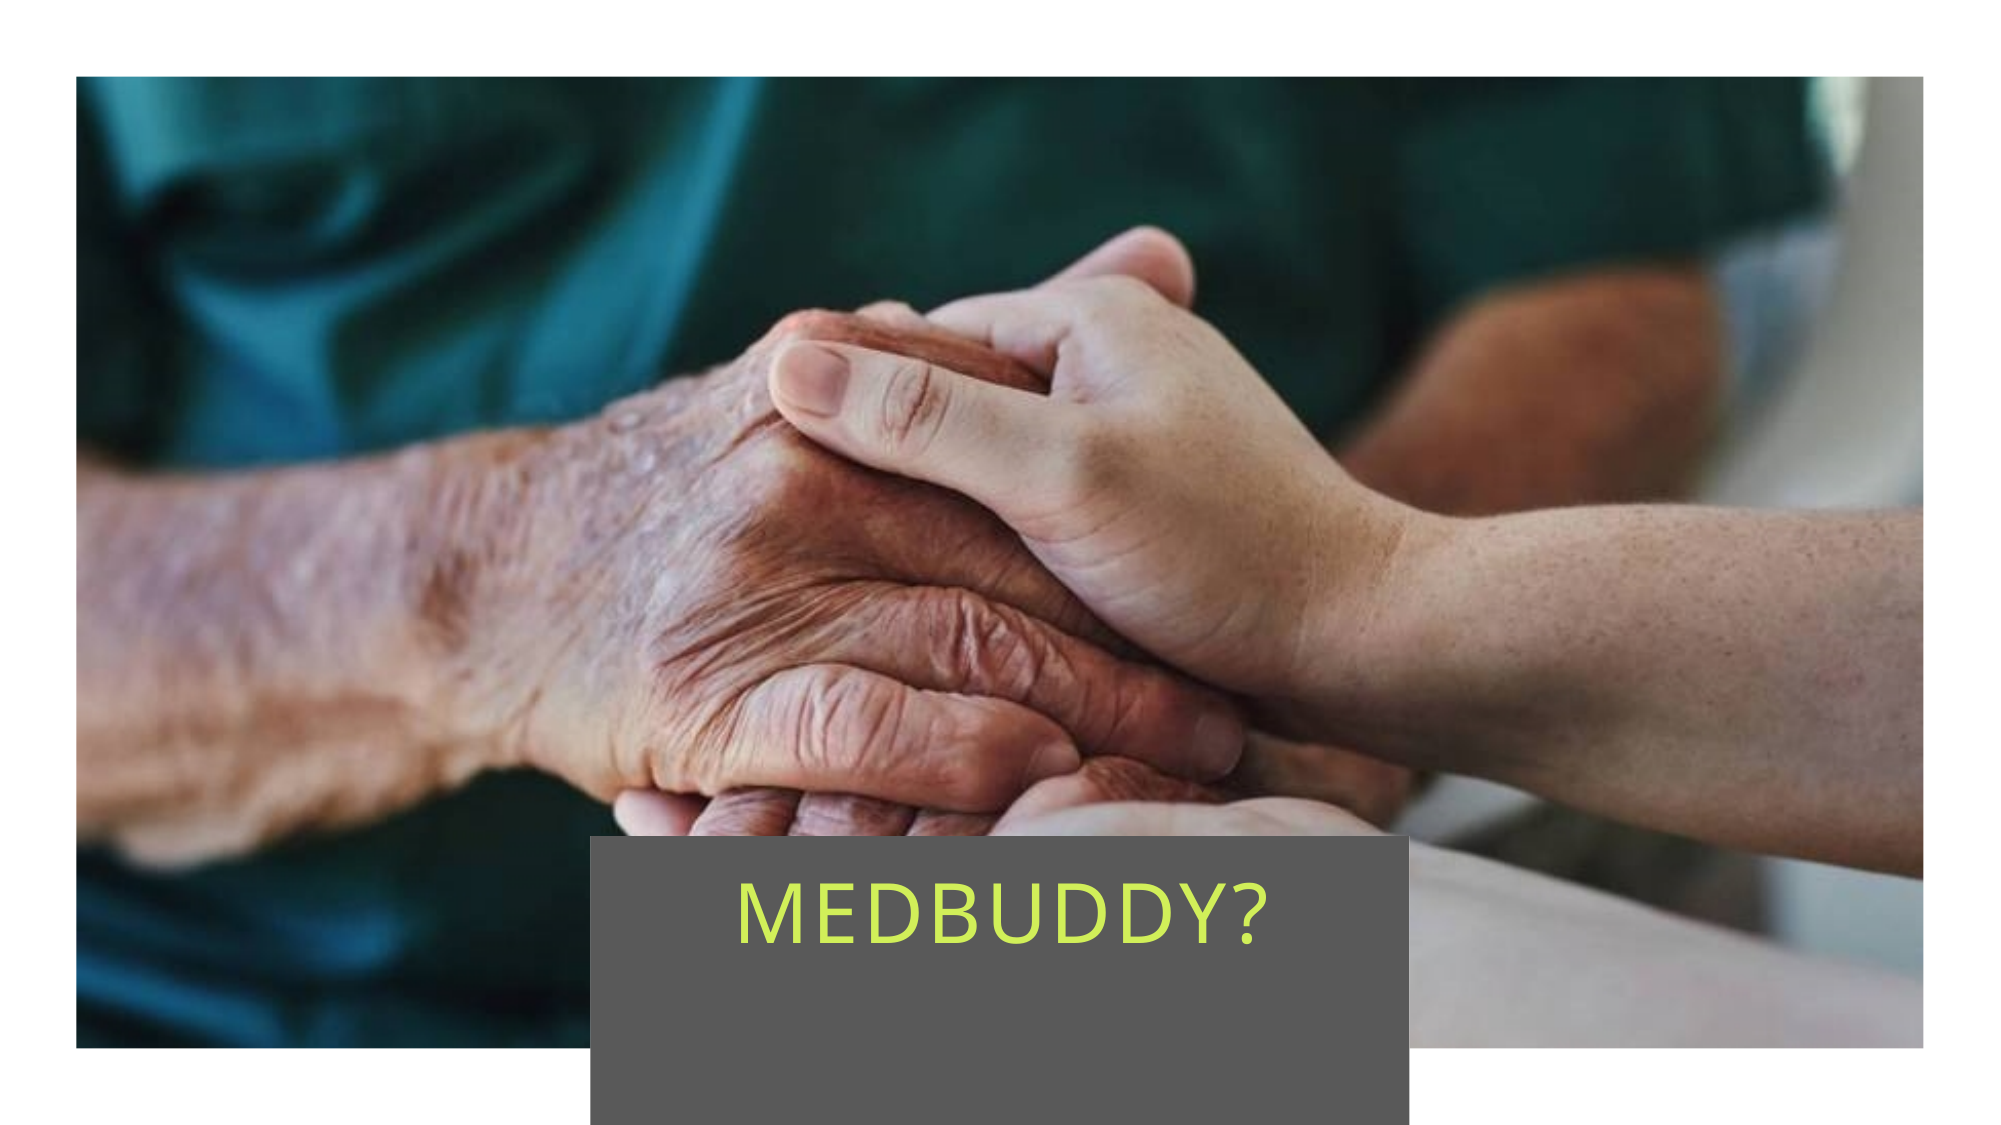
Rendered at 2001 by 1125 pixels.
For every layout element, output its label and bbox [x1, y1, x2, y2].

picture [76, 76, 1924, 1049]
